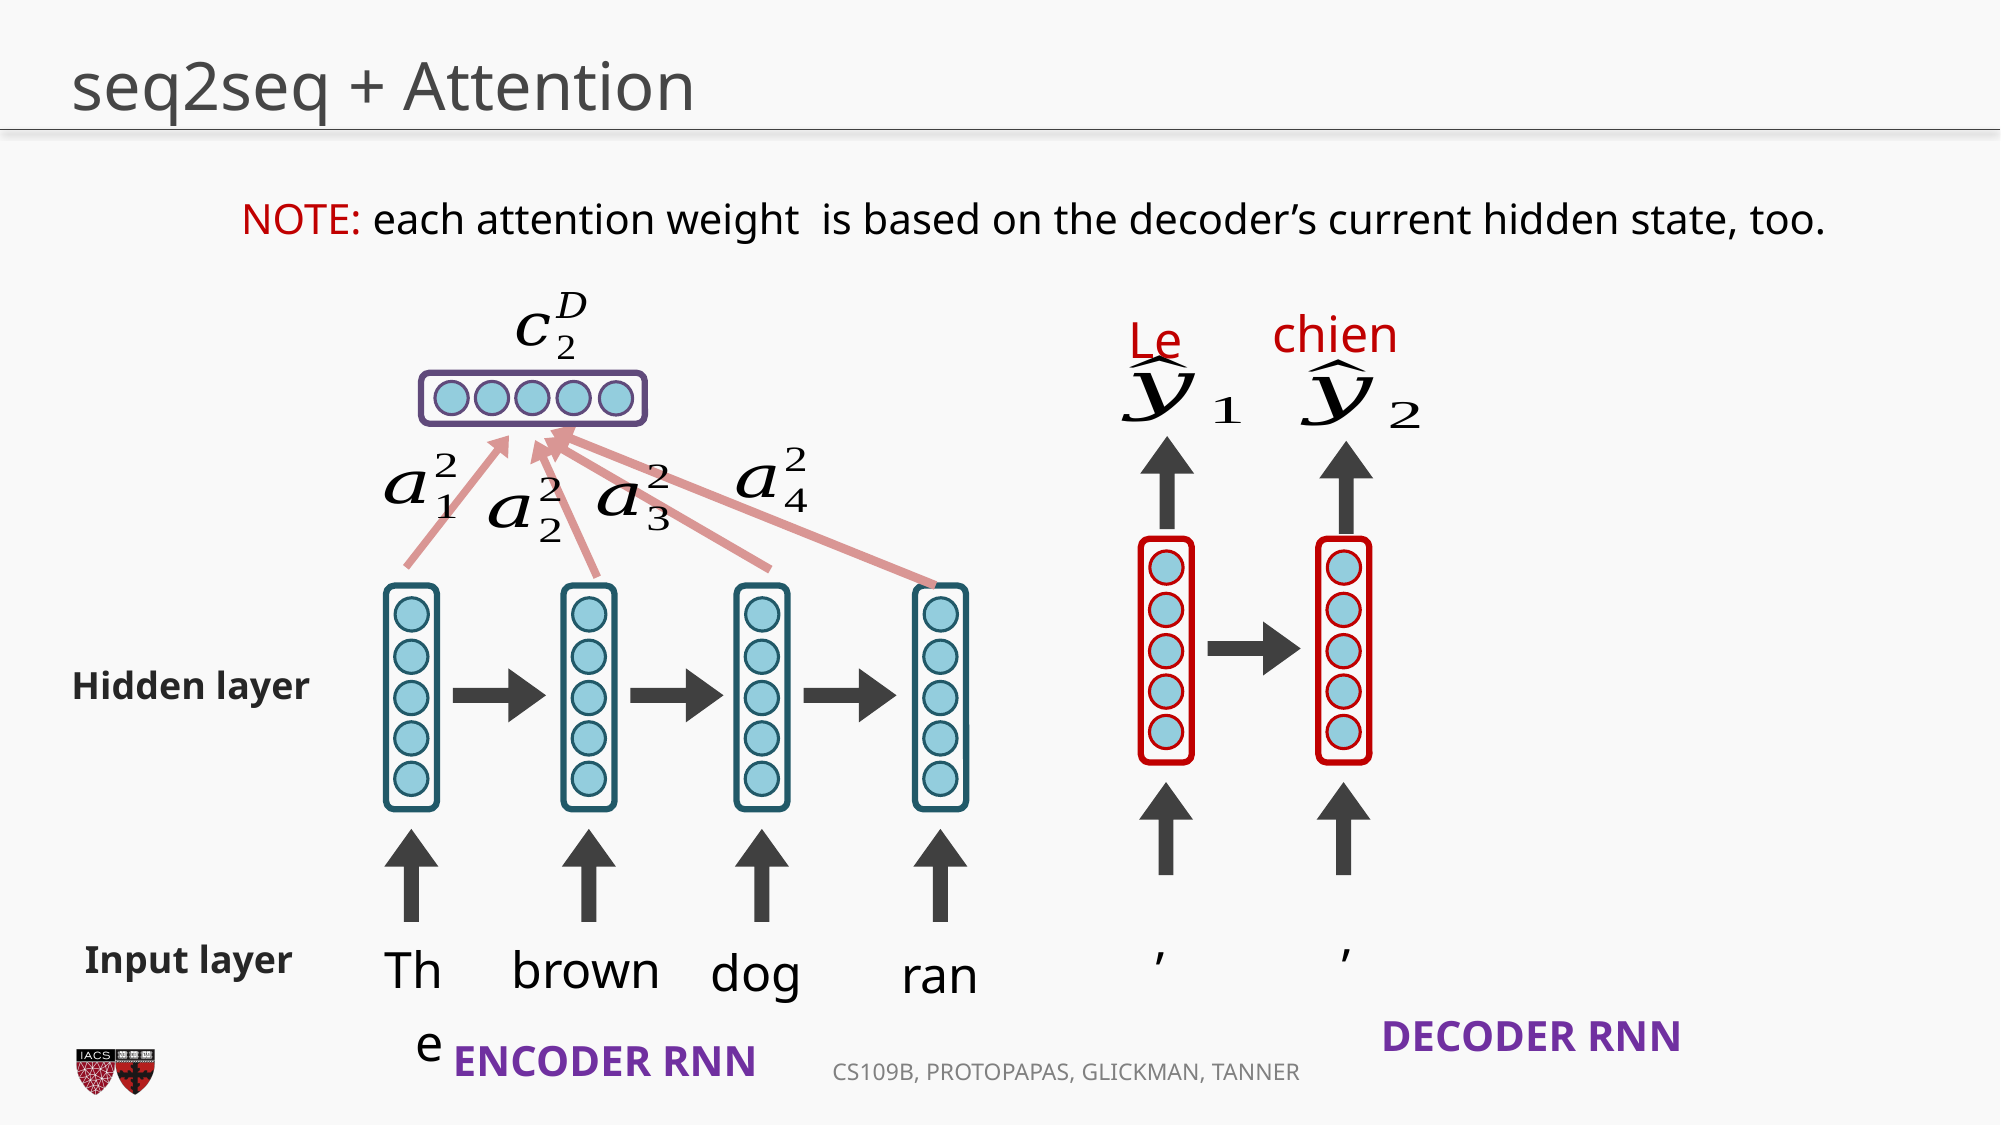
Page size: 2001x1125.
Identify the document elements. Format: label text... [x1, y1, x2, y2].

text_box dog [654, 921, 858, 1005]
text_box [476, 671, 649, 724]
text_box Le [1082, 288, 1198, 372]
text_box [1317, 438, 1376, 536]
text_box [1314, 779, 1373, 878]
title seq2seq + Attention [56, 36, 1311, 129]
picture [75, 1049, 155, 1095]
text_box [1138, 433, 1197, 532]
text_box [448, 433, 512, 517]
text_box [400, 518, 452, 572]
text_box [1054, 624, 1231, 677]
text_box [382, 826, 441, 919]
text_box [559, 826, 618, 919]
text_box [548, 432, 663, 480]
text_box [420, 372, 646, 424]
text_box Input layer [57, 919, 309, 997]
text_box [1231, 624, 1456, 677]
text_box chien [1234, 283, 1438, 366]
text_box [528, 438, 603, 581]
text_box [658, 470, 940, 592]
text_box [634, 485, 775, 576]
text_box [542, 435, 636, 487]
text_box [1137, 779, 1195, 878]
text_box ran [838, 923, 1043, 1007]
text_box [911, 826, 970, 923]
text_box [618, 486, 631, 495]
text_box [299, 671, 476, 724]
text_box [828, 671, 1053, 724]
text_box ENCODER RNN [394, 1017, 816, 1095]
text_box DECODER RNN [1321, 991, 1743, 1070]
text_box brown [484, 919, 688, 1003]
text_box The [343, 919, 459, 1003]
text_box [437, 509, 444, 517]
text_box Hidden layer [40, 645, 326, 724]
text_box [649, 671, 828, 724]
text_box [733, 826, 791, 921]
